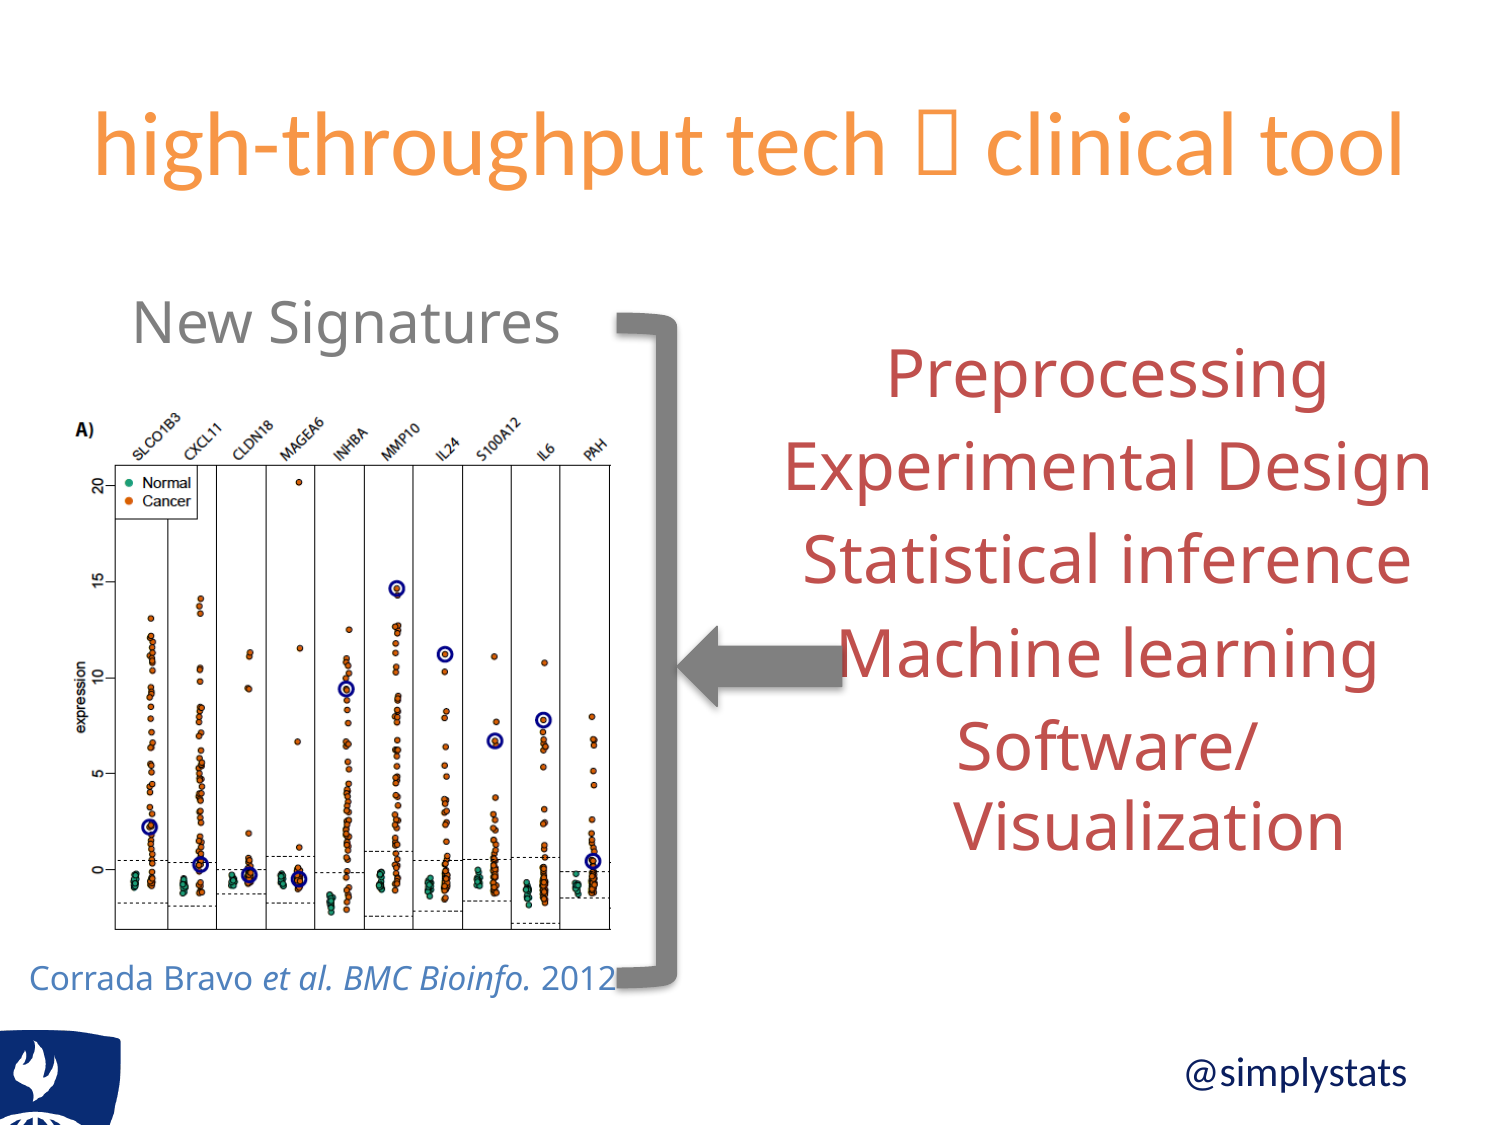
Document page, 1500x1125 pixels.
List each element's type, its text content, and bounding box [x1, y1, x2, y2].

text_box New Signatures [117, 278, 576, 363]
text_box [616, 320, 669, 980]
text_box [676, 625, 843, 708]
text_box Preprocessing Experimental Design Statistical inference Machine learning Software/Visualization [745, 322, 1471, 1066]
picture [60, 403, 611, 937]
text_box Corrada Bravo et al. BMC Bioinfo. 2012 [13, 949, 632, 1005]
picture [0, 1025, 126, 1125]
title high-throughput tech  clinical tool [75, 45, 1425, 233]
